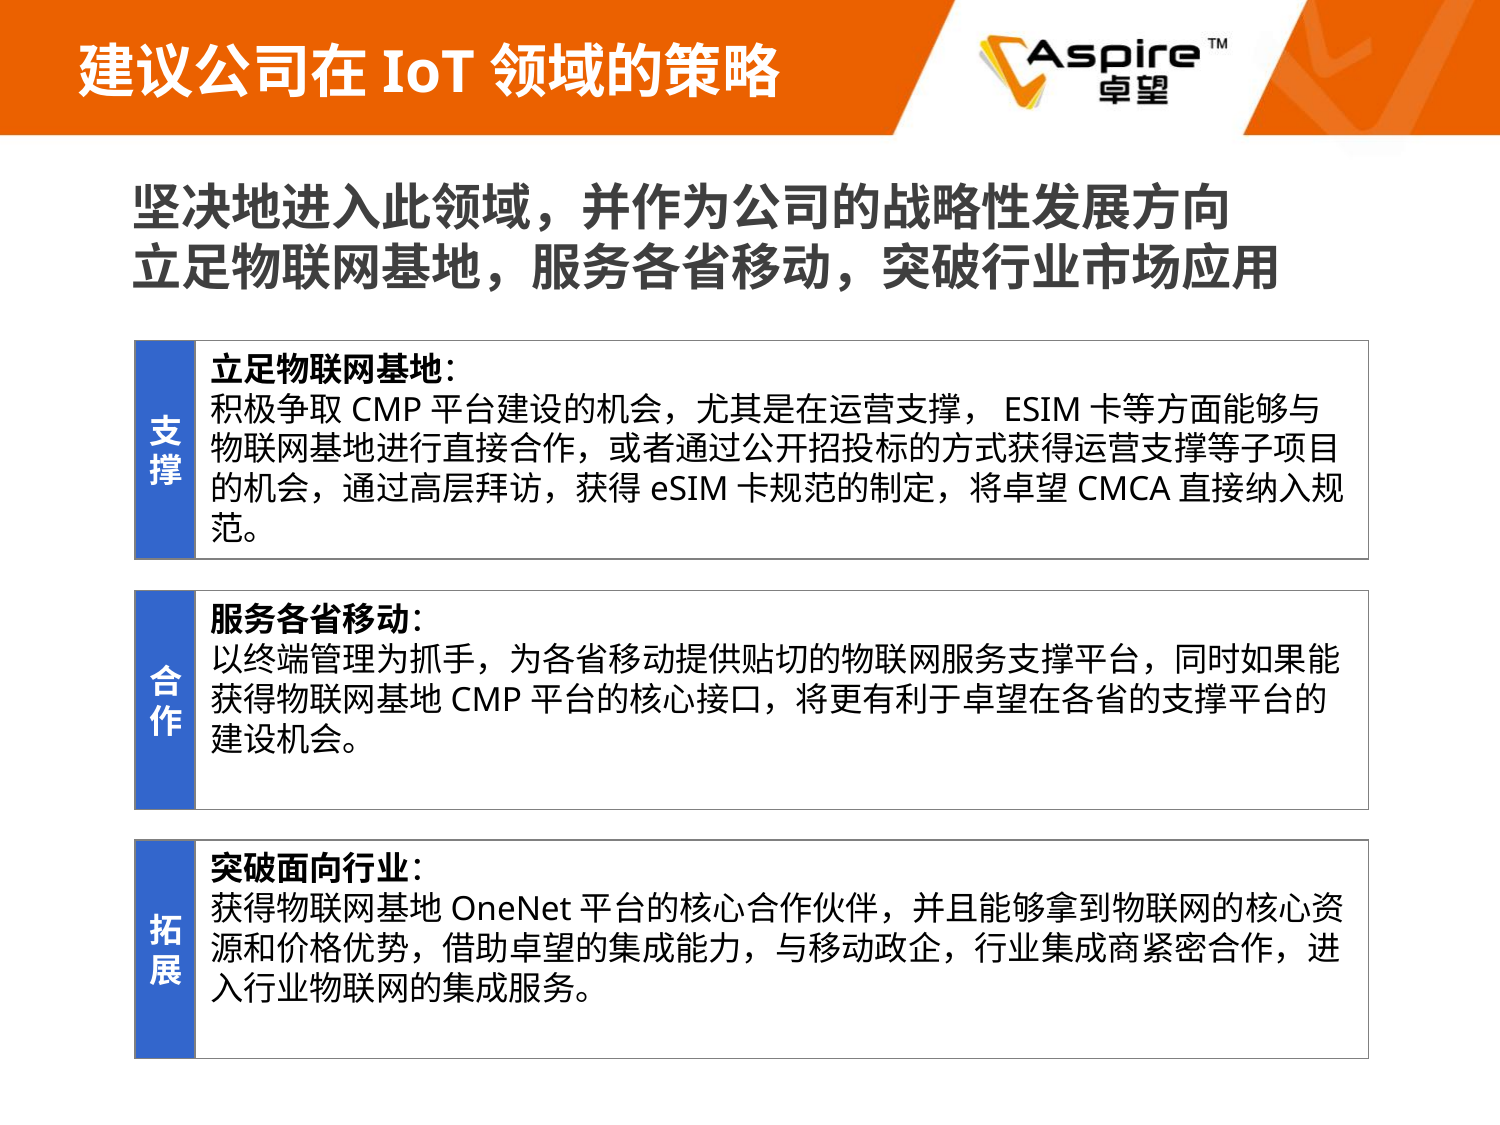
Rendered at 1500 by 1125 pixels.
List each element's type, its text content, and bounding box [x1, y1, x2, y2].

text_box 坚决地进入此领域，并作为公司的战略性发展方向 立足物联网基地，服务各省移动，突破行业市场应用 [117, 168, 1383, 304]
title 建议公司在IoT领域的策略 [62, 0, 1188, 138]
text_box 立足物联网基地： 积极争取CMP平台建设的机会，尤其是在运营支撑，ESIM卡等方面能够与物联网基地进行直接合作，或者通过公开招投标的方式获得运营支撑等子项目的机会，通过高层拜访，获得eSIM卡规范的制定，将卓望CMCA直接纳入规范。 [196, 340, 1369, 560]
text_box 服务各省移动： 以终端管理为抓手，为各省移动提供贴切的物联网服务支撑平台，同时如果能获得物联网基地CMP平台的核心接口，将更有利于卓望在各省的支撑平台的建设机会。 [196, 590, 1369, 810]
text_box 拓展 [134, 839, 196, 1059]
text_box 支撑 [134, 340, 196, 560]
text_box 合作 [134, 590, 196, 810]
text_box 突破面向行业： 获得物联网基地OneNet平台的核心合作伙伴，并且能够拿到物联网的核心资源和价格优势，借助卓望的集成能力，与移动政企，行业集成商紧密合作，进入行业物联网的集成服务。 [196, 839, 1369, 1059]
picture [0, 0, 1500, 1125]
